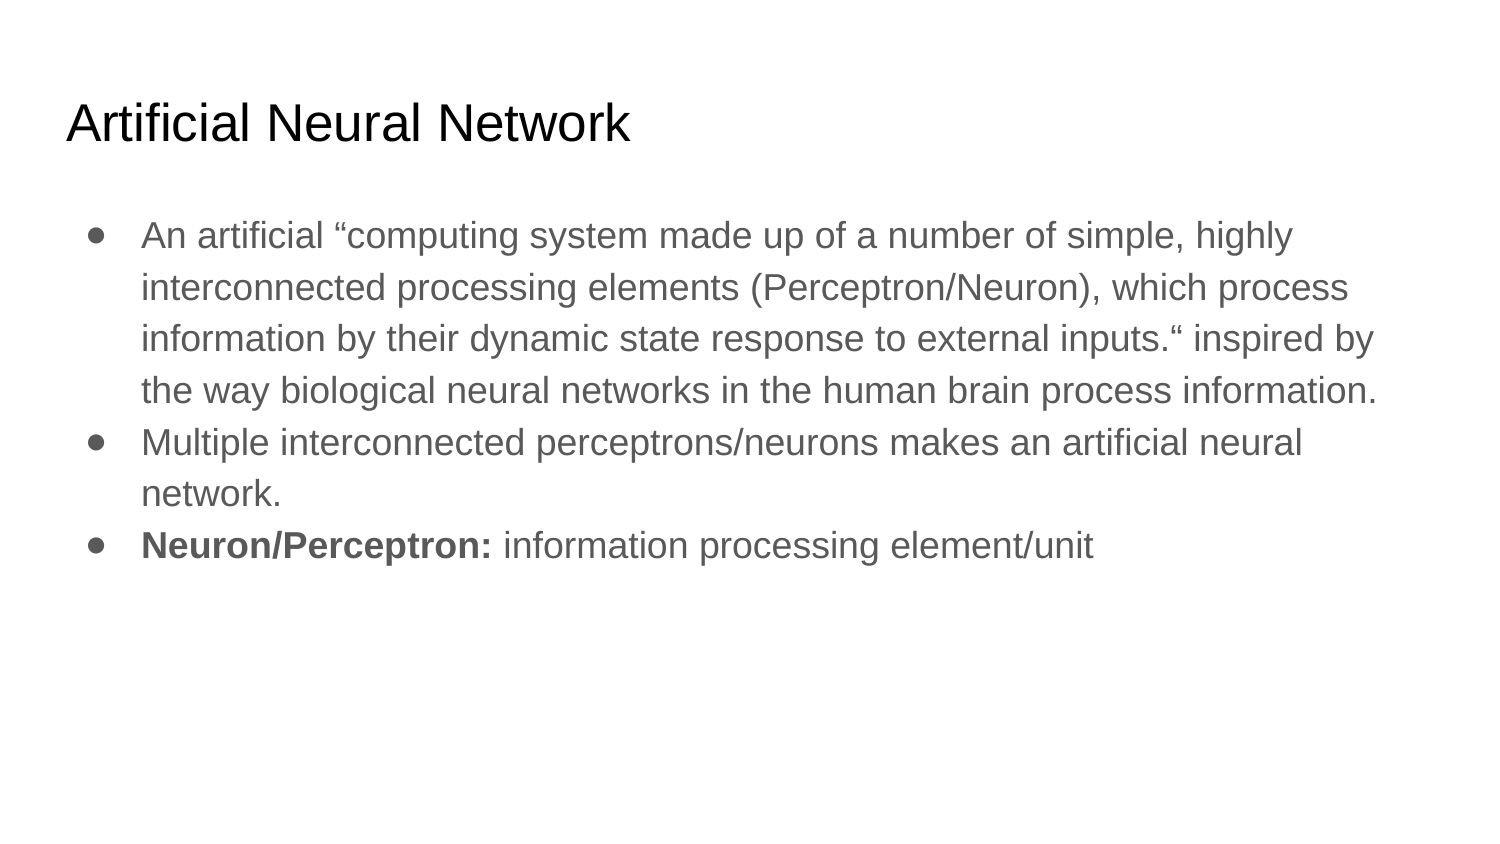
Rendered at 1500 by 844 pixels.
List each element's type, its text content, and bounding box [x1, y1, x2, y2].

list An artificial “computing system made up of a number of simple, highly interconnected processing elements (Perceptron/Neuron), which process information by their dynamic state response to external inputs.“ inspired by the way biological neural networks in the human brain process information. Multiple interconnected perceptrons/neurons makes an artificial neural network. Neuron/Perceptron: information processing element/unit [51, 189, 1449, 750]
title Artificial Neural Network [51, 72, 1449, 167]
